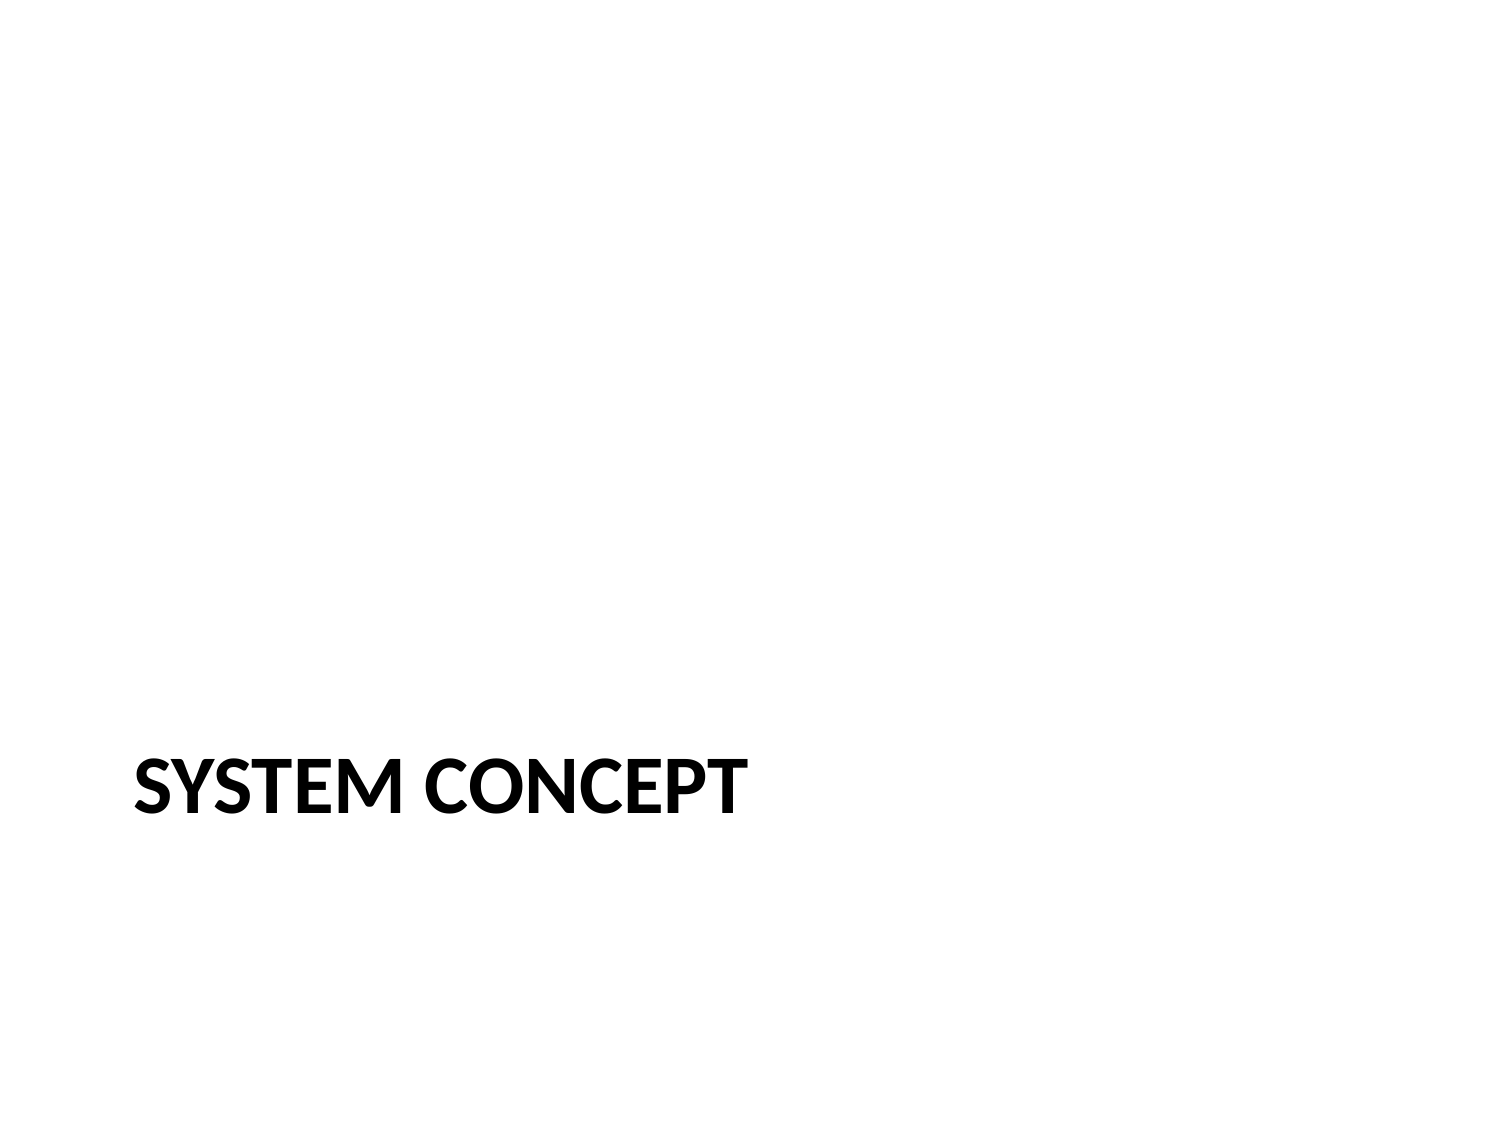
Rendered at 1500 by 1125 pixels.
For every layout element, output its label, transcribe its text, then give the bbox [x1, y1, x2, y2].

title System concept [118, 722, 1394, 947]
